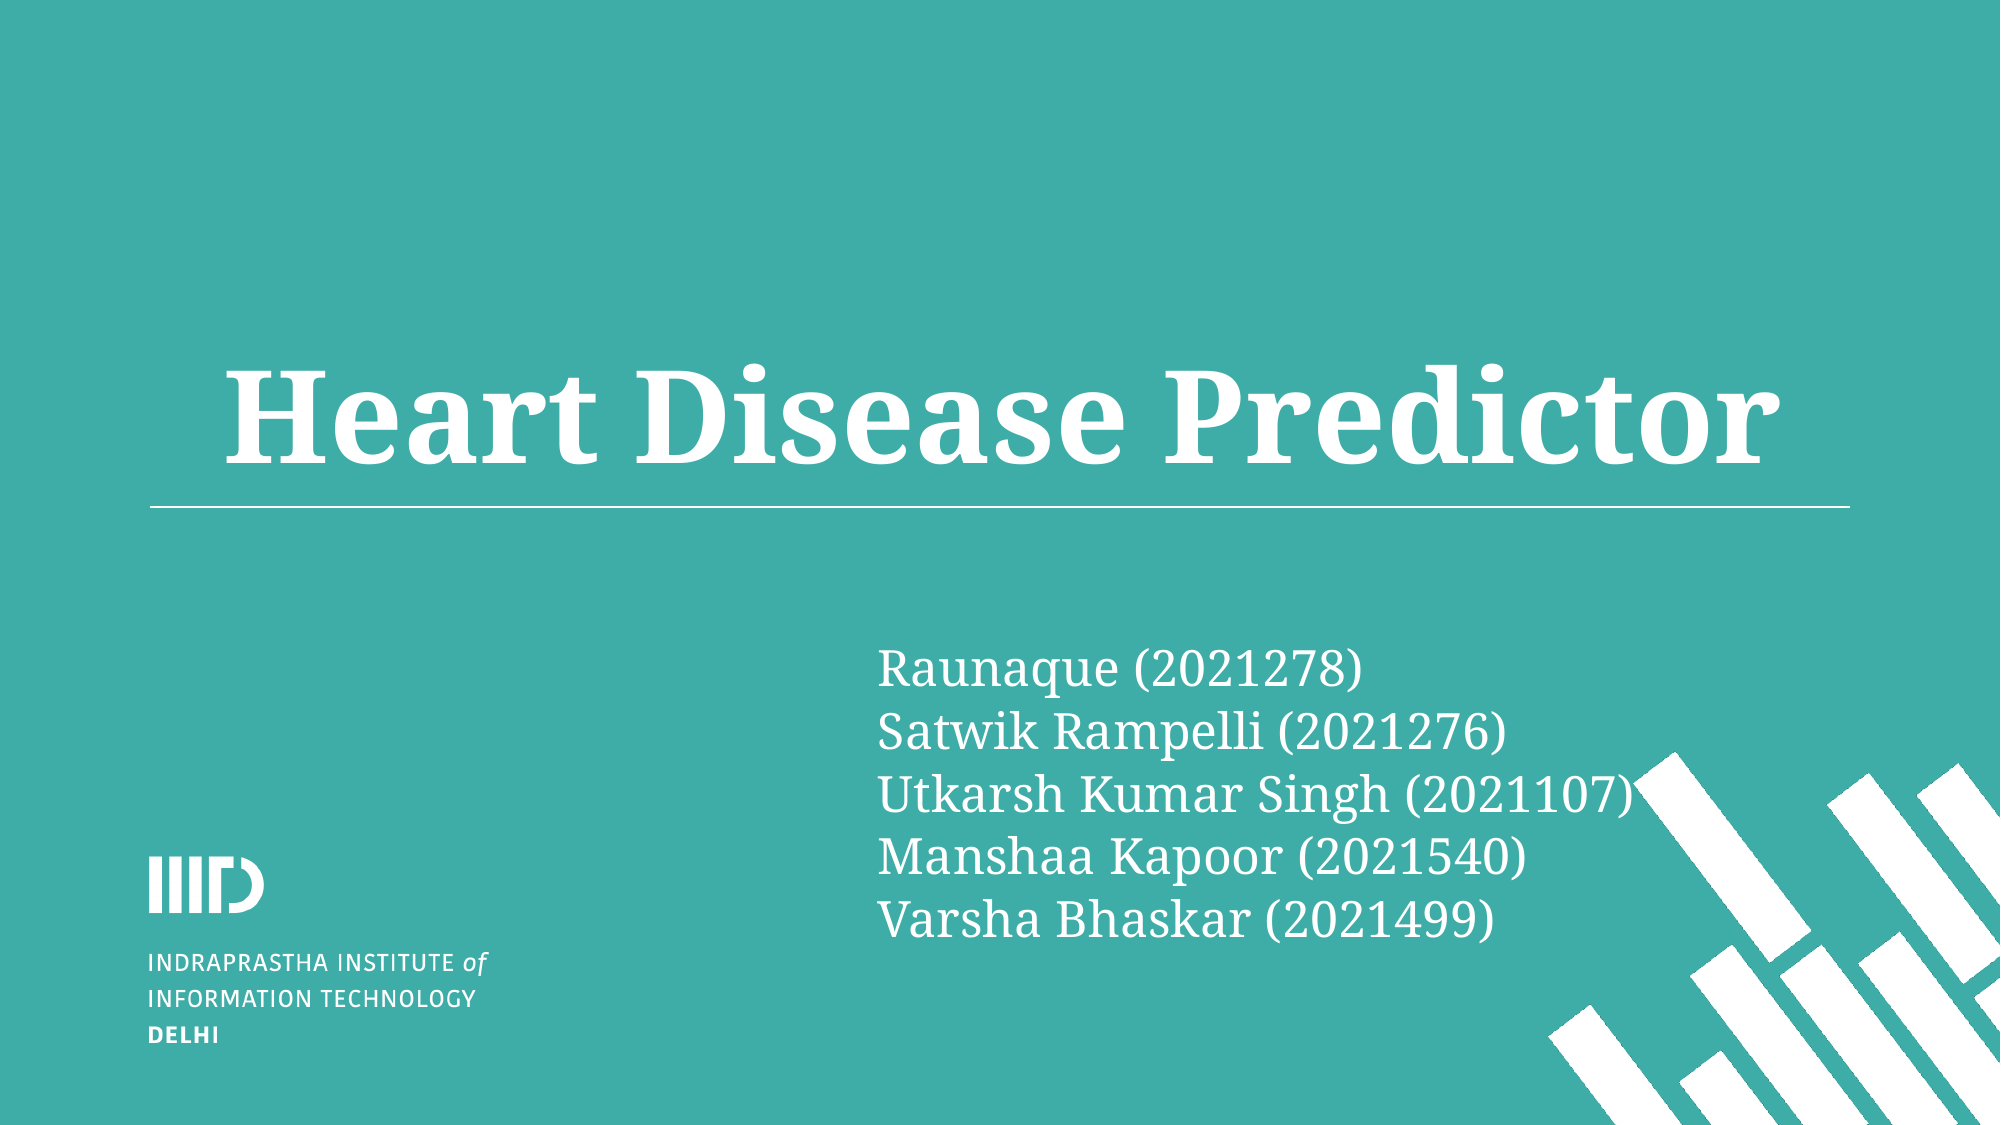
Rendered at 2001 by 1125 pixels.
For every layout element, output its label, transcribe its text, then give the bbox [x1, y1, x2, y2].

title Heart Disease Predictor [208, 342, 1891, 500]
picture [1514, 711, 2001, 1125]
picture [149, 856, 489, 1043]
subtitle Raunaque (2021278) Satwik Rampelli (2021276) Utkarsh Kumar Singh (2021107) Manshaa Kapoor (2021540) Varsha Bhaskar (2021499) [862, 645, 1674, 1006]
